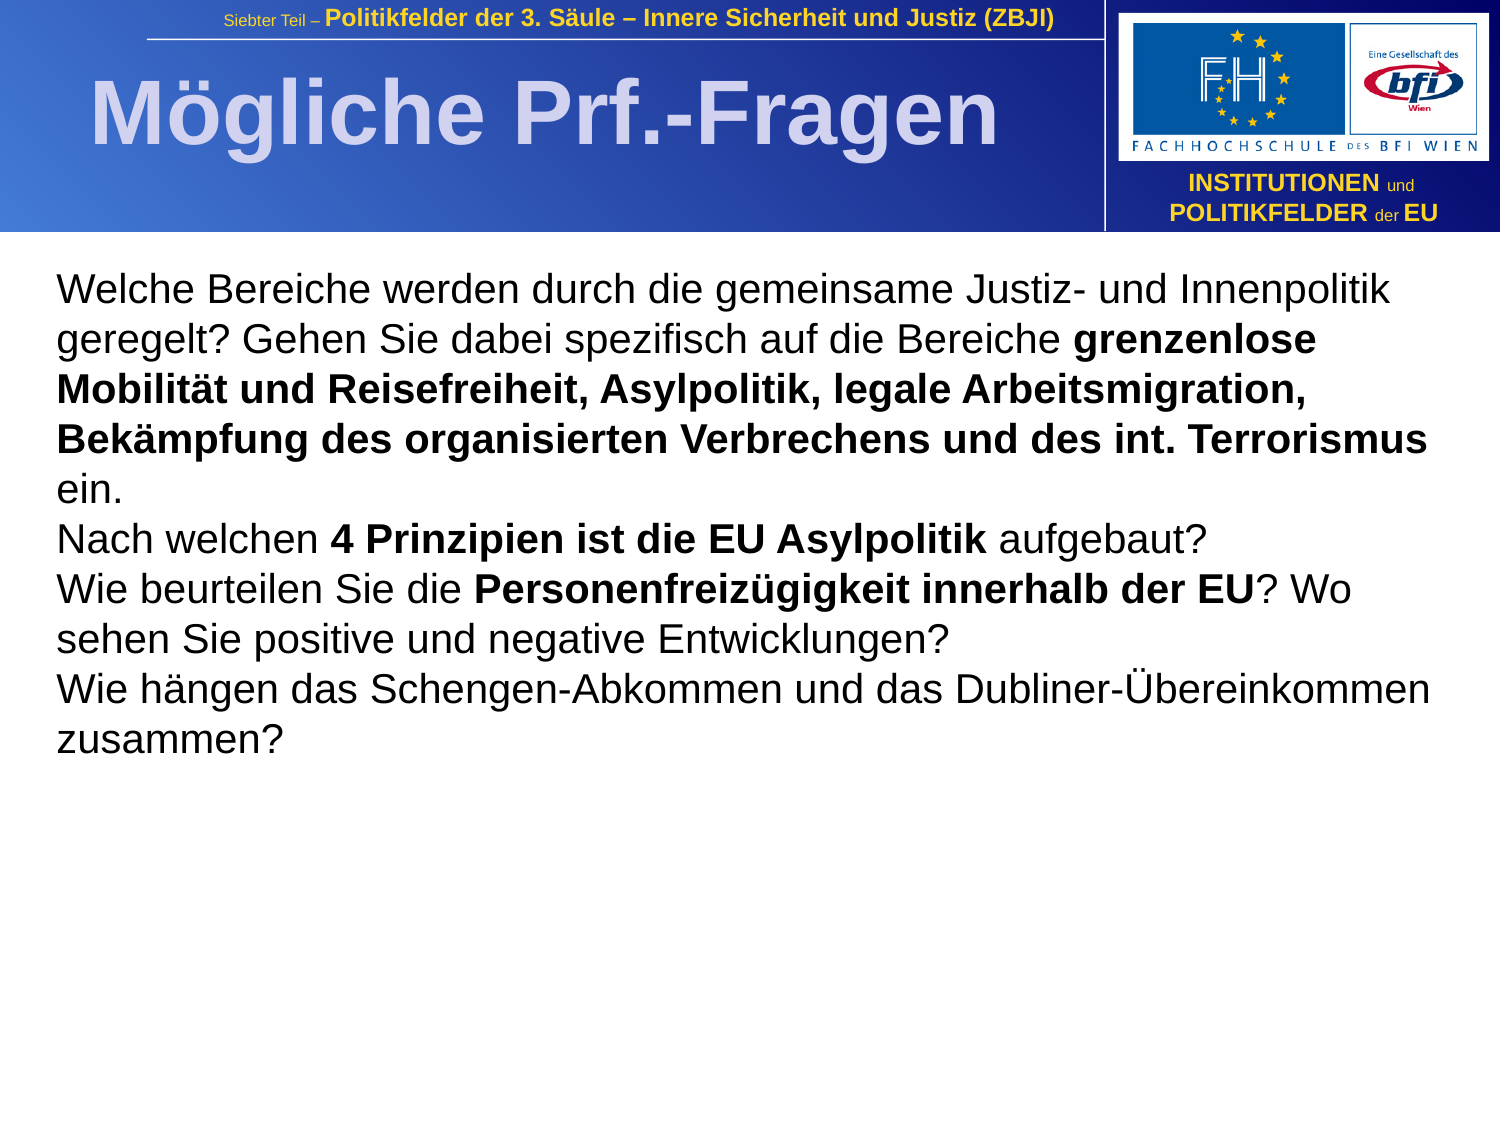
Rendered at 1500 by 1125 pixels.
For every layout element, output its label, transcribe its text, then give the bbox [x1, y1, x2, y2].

list Welche Bereiche werden durch die gemeinsame Justiz- und Innenpolitik geregelt? Gehen Sie dabei spezifisch auf die Bereiche grenzenlose Mobilität und Reisefreiheit, Asylpolitik, legale Arbeitsmigration, Bekämpfung des organisierten Verbrechens und des int. Terrorismus ein. Nach welchen 4 Prinzipien ist die EU Asylpolitik aufgebaut? Wie beurteilen Sie die Personenfreizügigkeit innerhalb der EU? Wo sehen Sie positive und negative Entwicklungen? Wie hängen das Schengen-Abkommen und das Dubliner-Übereinkommen zusammen? [41, 254, 1471, 997]
title Mögliche Prf.-Fragen [75, 45, 1425, 233]
picture [1133, 23, 1477, 151]
